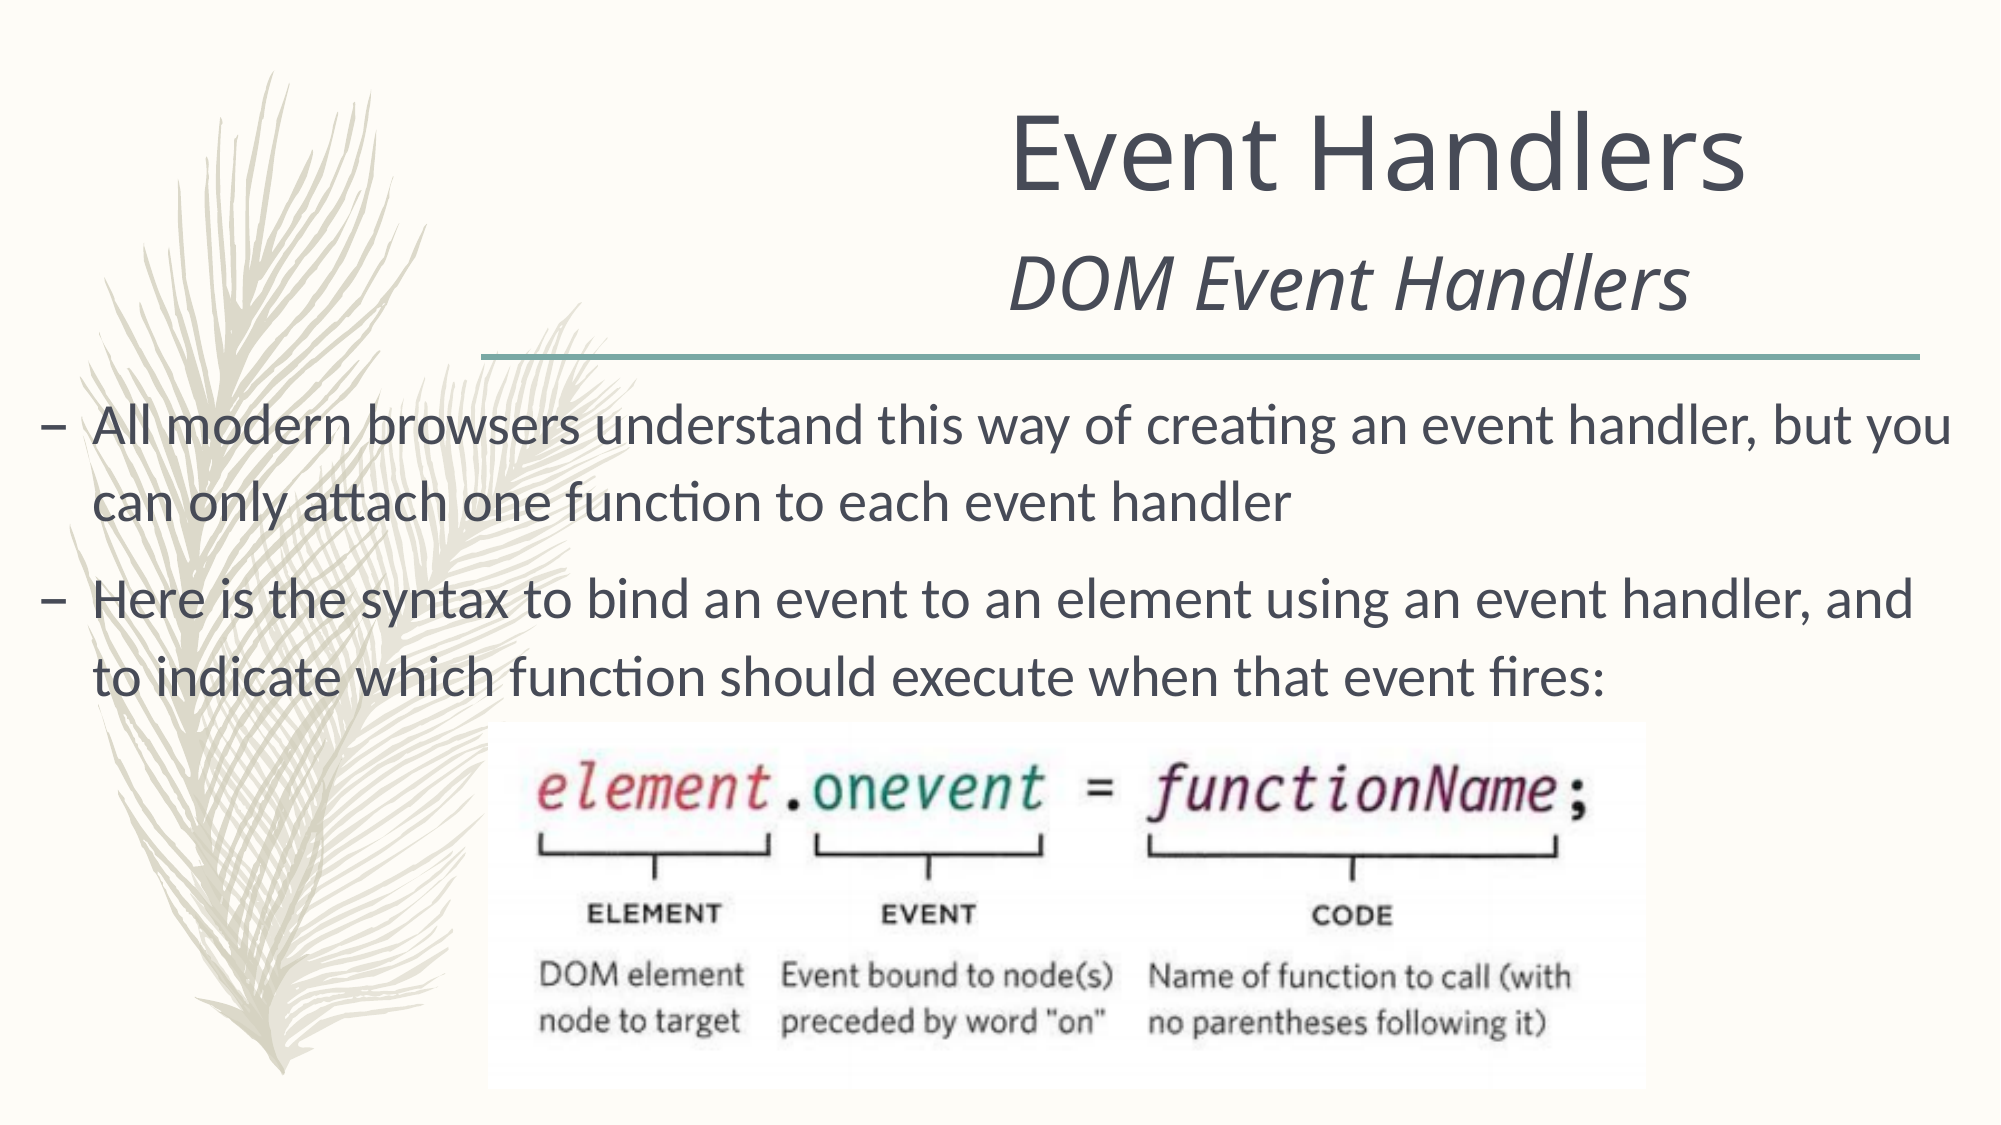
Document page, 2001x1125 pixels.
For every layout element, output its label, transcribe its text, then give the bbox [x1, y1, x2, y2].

picture [488, 722, 1646, 1089]
title Event Handlers DOM Event Handlers [692, 84, 1912, 370]
list All modern browsers understand this way of creating an event handler, but you can only attach one function to each event handler Here is the syntax to bind an event to an element using an event handler, and to indicate which function should execute when that event fires: [24, 370, 1977, 741]
